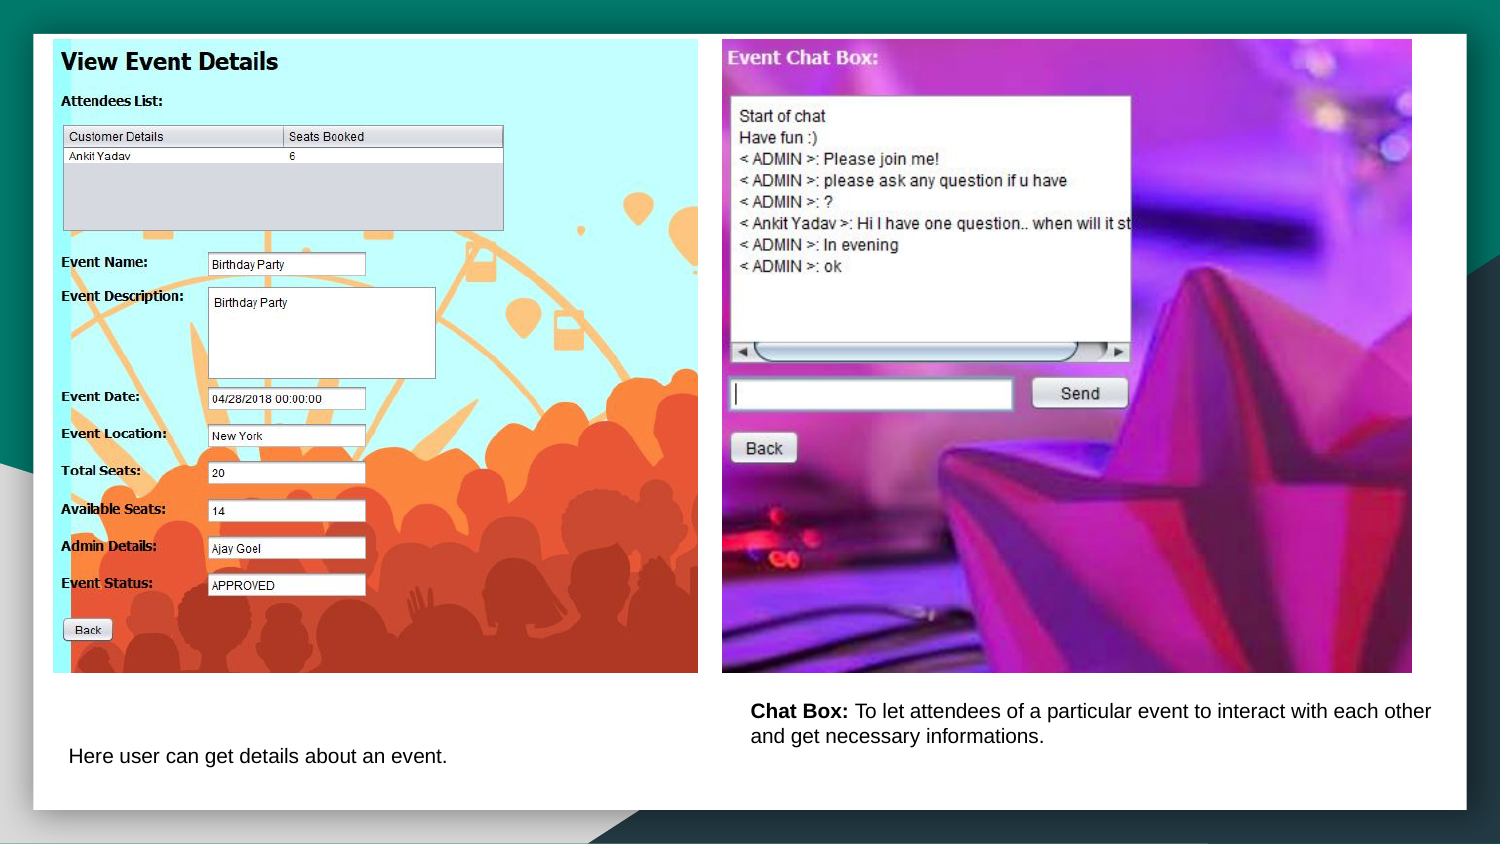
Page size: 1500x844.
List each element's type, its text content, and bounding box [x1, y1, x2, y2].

text_box Chat Box: To let attendees of a particular event to interact with each other and get necessary informations. [735, 682, 1463, 816]
list Here user can get details about an event. [53, 682, 639, 783]
picture [53, 38, 698, 673]
picture [722, 38, 1412, 673]
